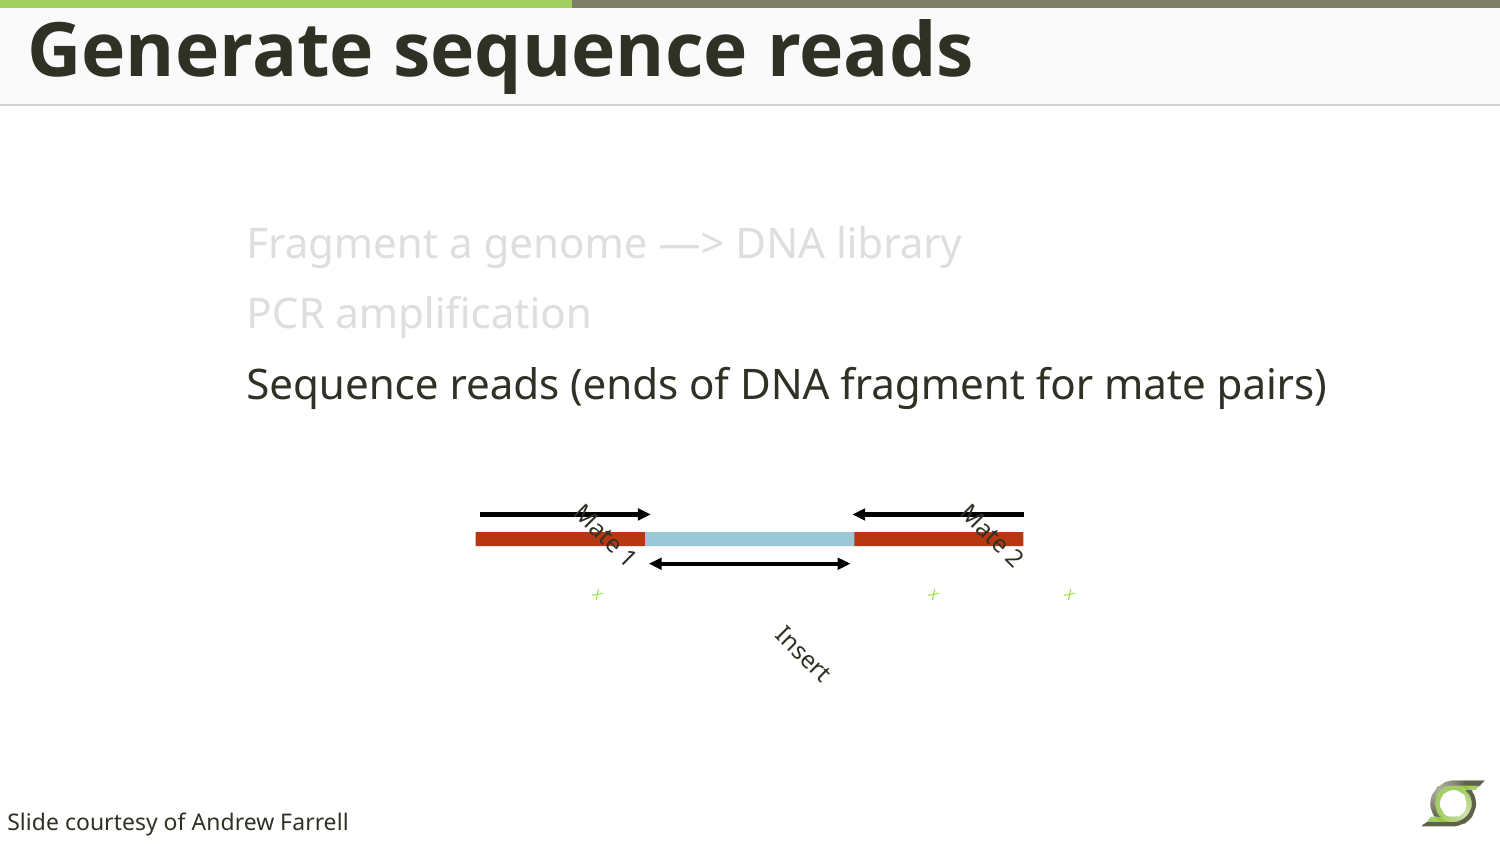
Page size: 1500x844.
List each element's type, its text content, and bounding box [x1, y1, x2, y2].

text_box Slide courtesy of Andrew Farrell [0, 800, 730, 843]
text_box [475, 480, 1126, 710]
title Generate sequence reads [12, 9, 1400, 85]
list Fragment a genome —> DNA library PCR amplification Sequence reads (ends of DNA fragment for mate pairs) [231, 208, 1388, 448]
